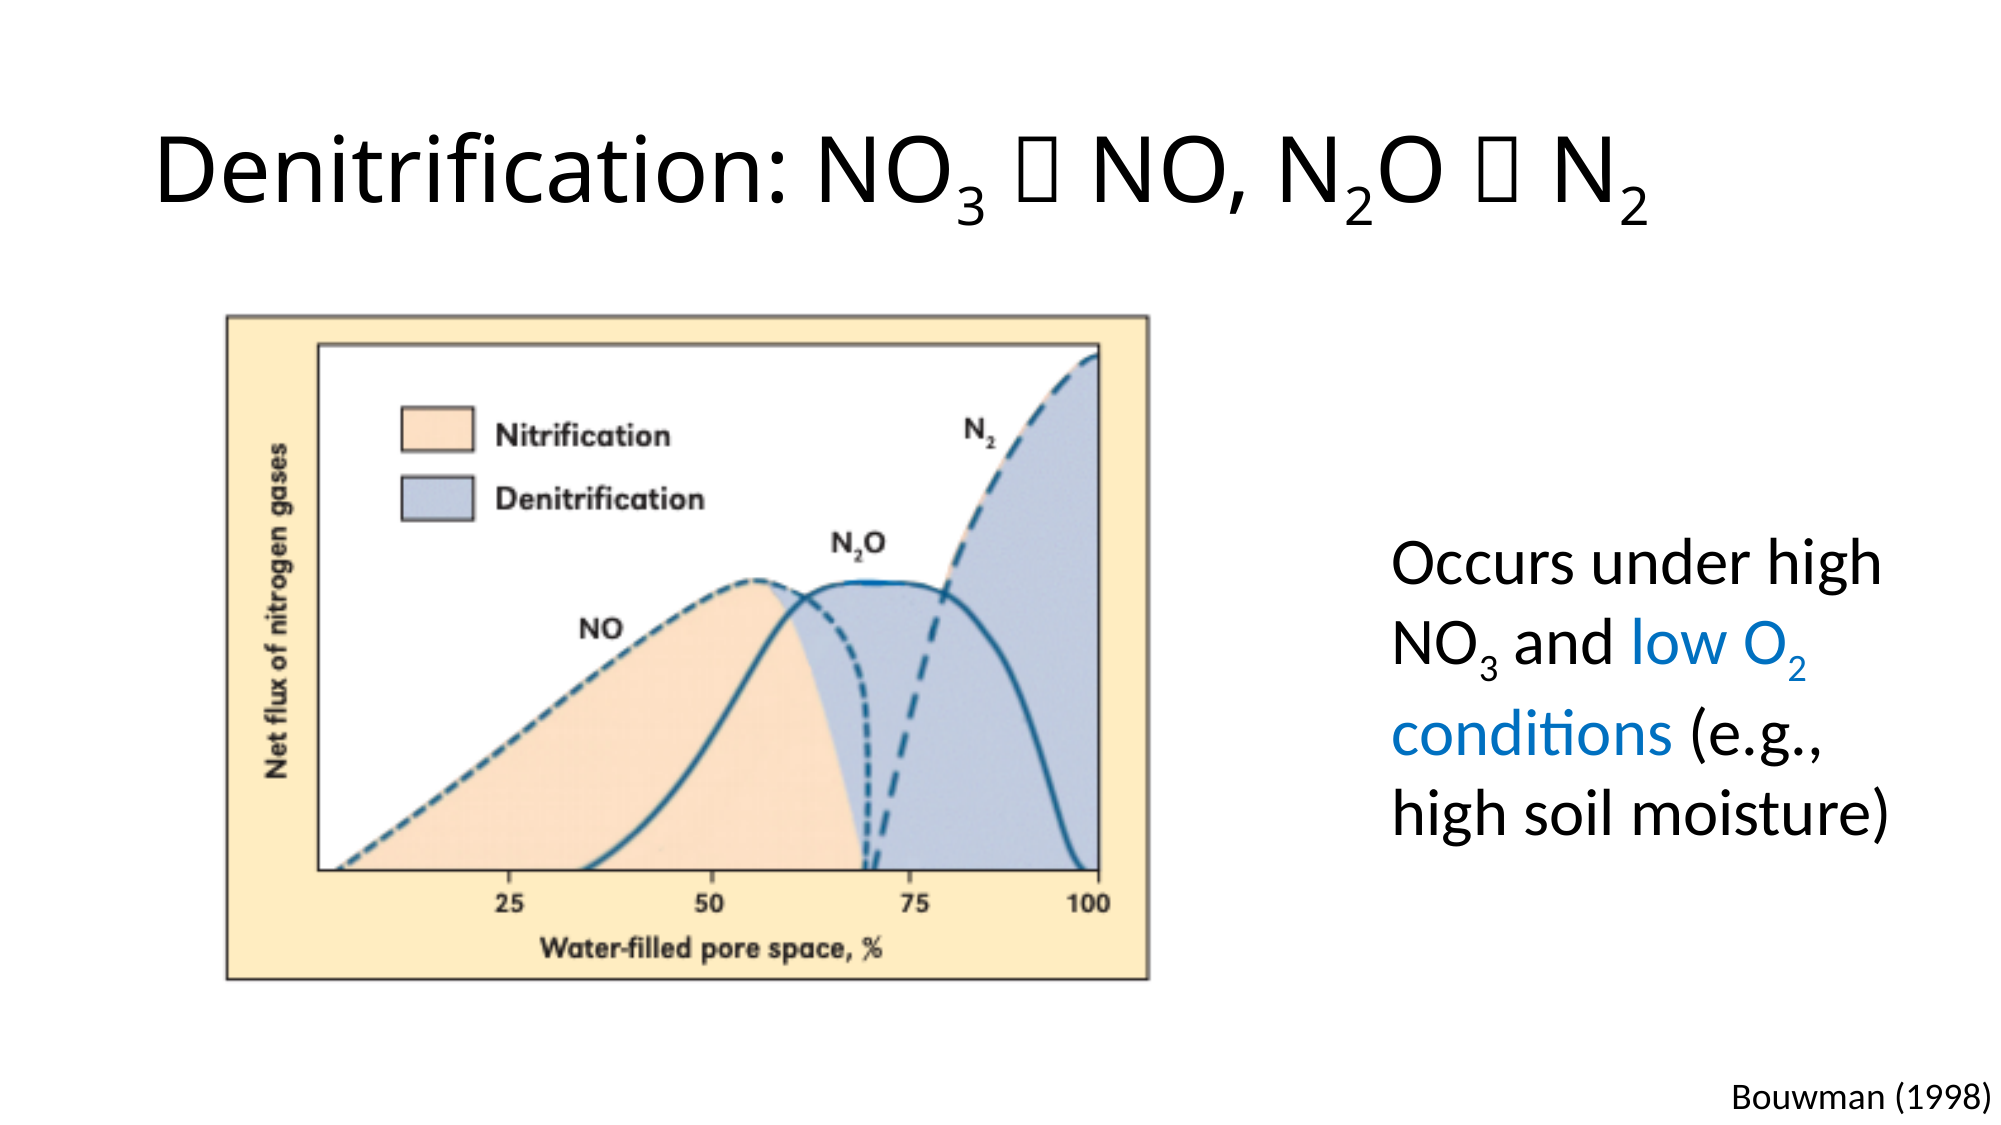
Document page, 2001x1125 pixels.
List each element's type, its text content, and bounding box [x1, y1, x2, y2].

text_box Occurs under high NO3 and low O2 conditions (e.g., high soil moisture) [1376, 510, 1955, 857]
text_box Bouwman (1998) [1716, 1064, 2000, 1125]
title Denitrification: NO3  NO, N2O  N2 [137, 59, 1863, 278]
picture [214, 305, 1169, 994]
